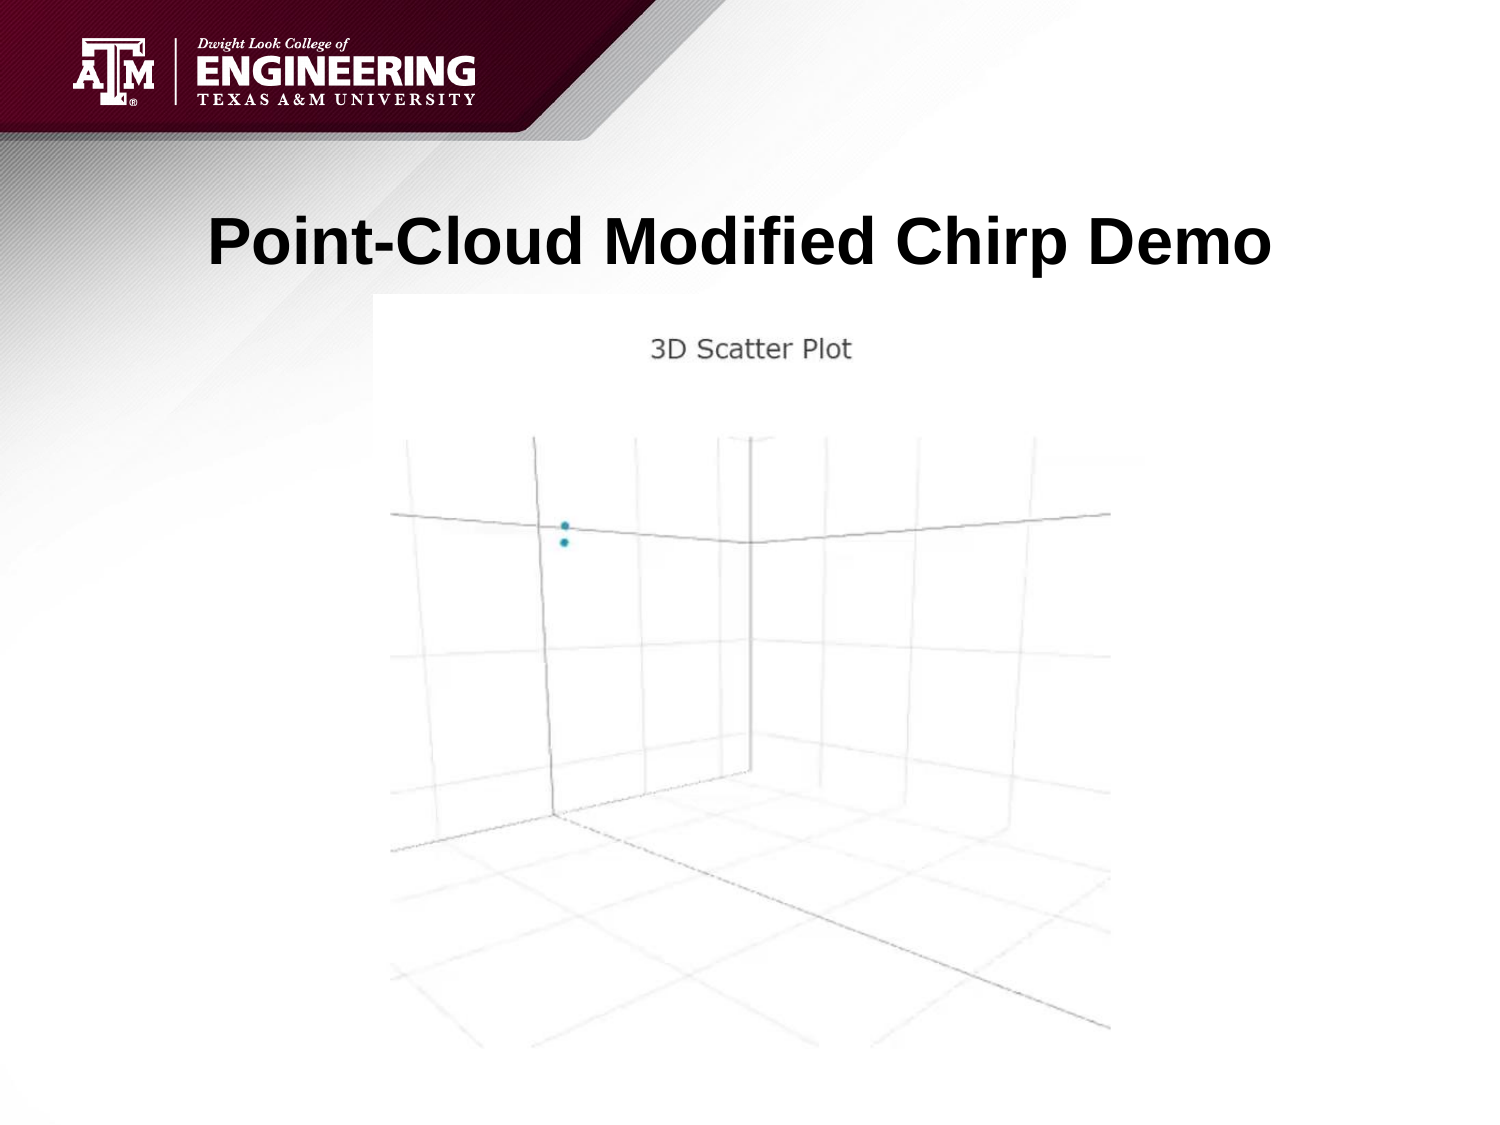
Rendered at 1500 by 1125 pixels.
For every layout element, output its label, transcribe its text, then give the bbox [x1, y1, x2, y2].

title Point-Cloud Modified Chirp Demo [75, 172, 1425, 304]
picture [0, 0, 1500, 1125]
